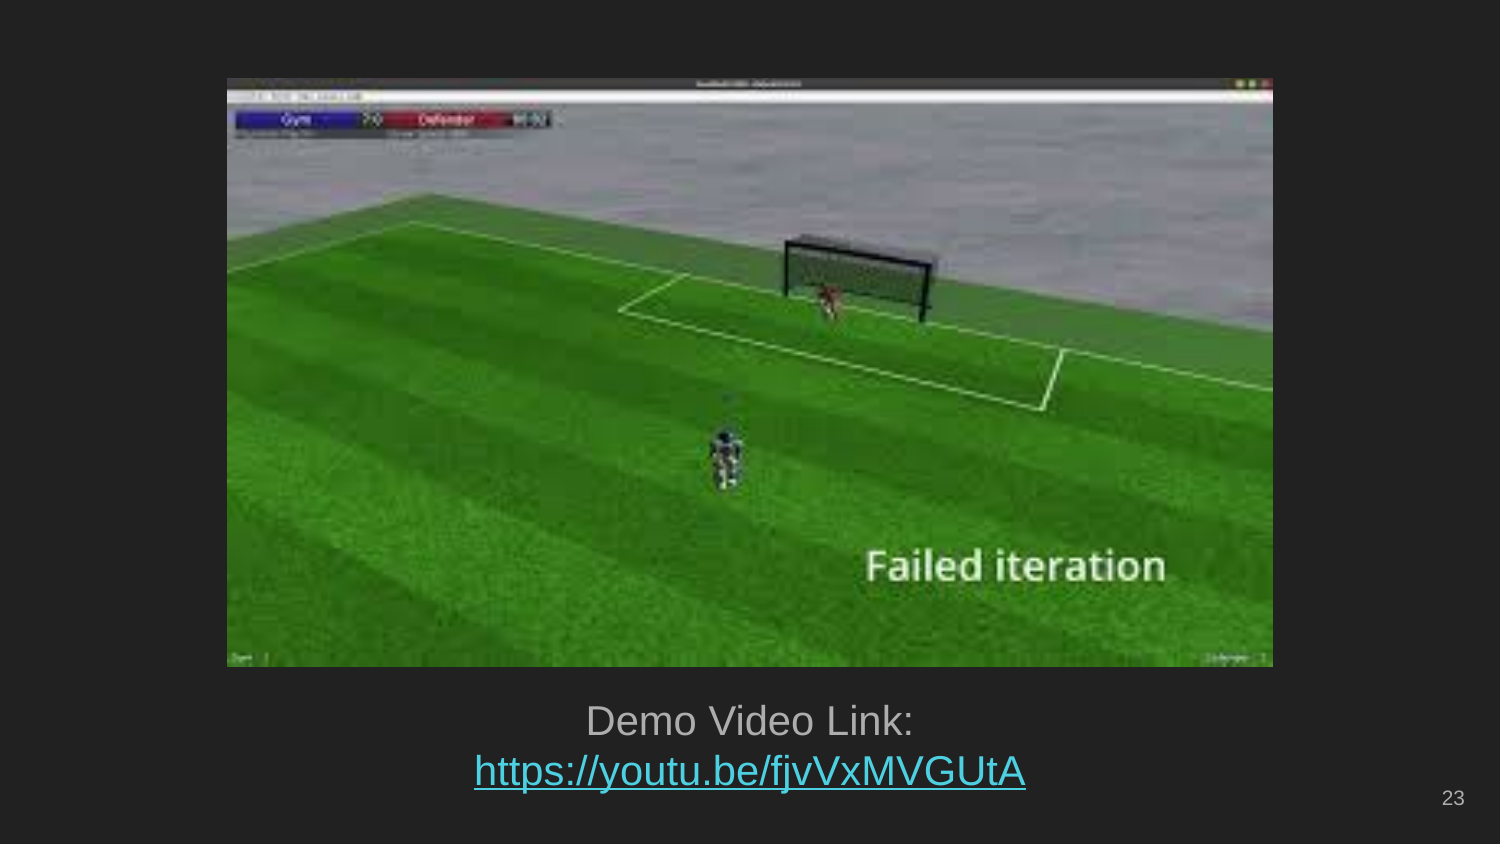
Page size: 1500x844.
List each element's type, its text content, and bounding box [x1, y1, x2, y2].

picture [226, 78, 1274, 667]
slide_number ‹#› [1389, 764, 1480, 830]
text_box Demo Video Link: https://youtu.be/fjvVxMVGUtA [381, 678, 1119, 765]
